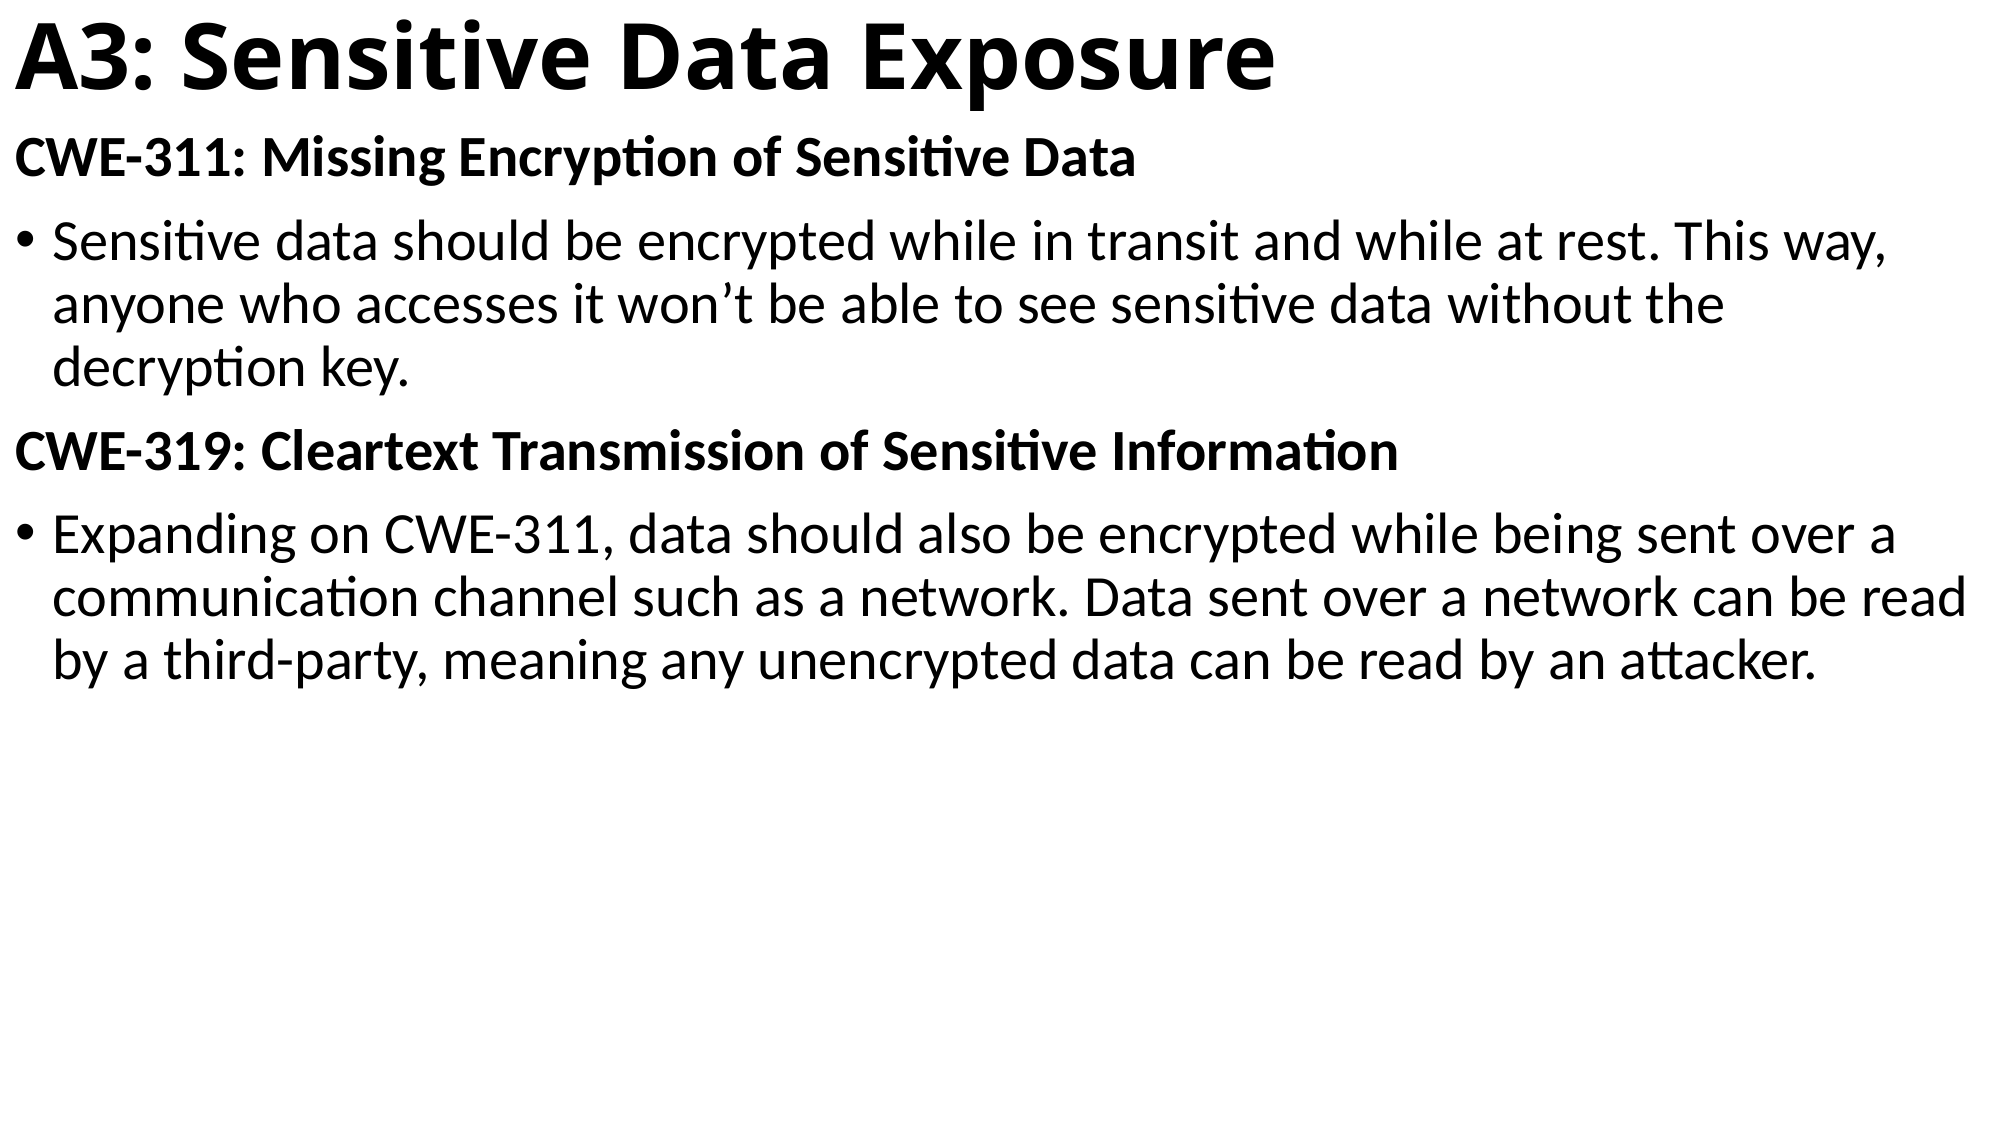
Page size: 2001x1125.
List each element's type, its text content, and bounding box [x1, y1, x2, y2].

list CWE-311: Missing Encryption of Sensitive Data Sensitive data should be encrypted while in transit and while at rest. This way, anyone who accesses it won’t be able to see sensitive data without the decryption key. CWE-319: Cleartext Transmission of Sensitive Information Expanding on CWE-311, data should also be encrypted while being sent over a communication channel such as a network. Data sent over a network can be read by a third-party, meaning any unencrypted data can be read by an attacker. [0, 119, 2000, 1125]
title A3: Sensitive Data Exposure [0, 0, 1725, 119]
